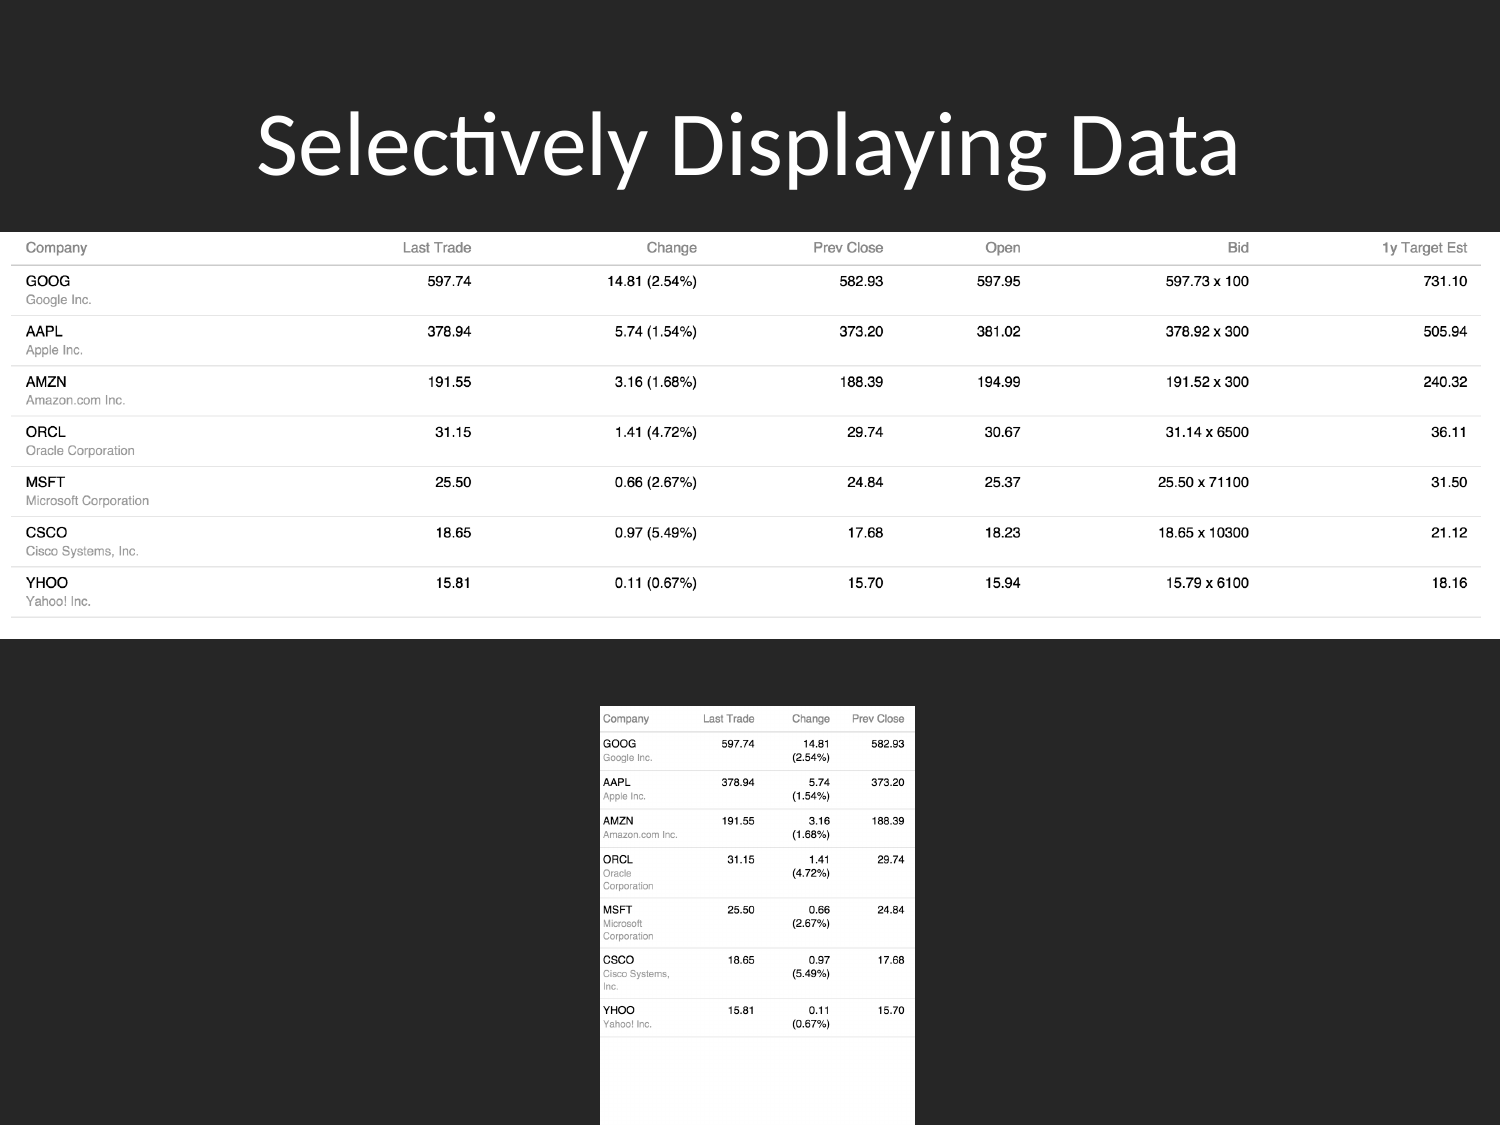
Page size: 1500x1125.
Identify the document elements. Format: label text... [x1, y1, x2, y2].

picture [0, 232, 1500, 639]
picture [599, 706, 915, 1125]
title Selectively Displaying Data [75, 45, 1425, 230]
